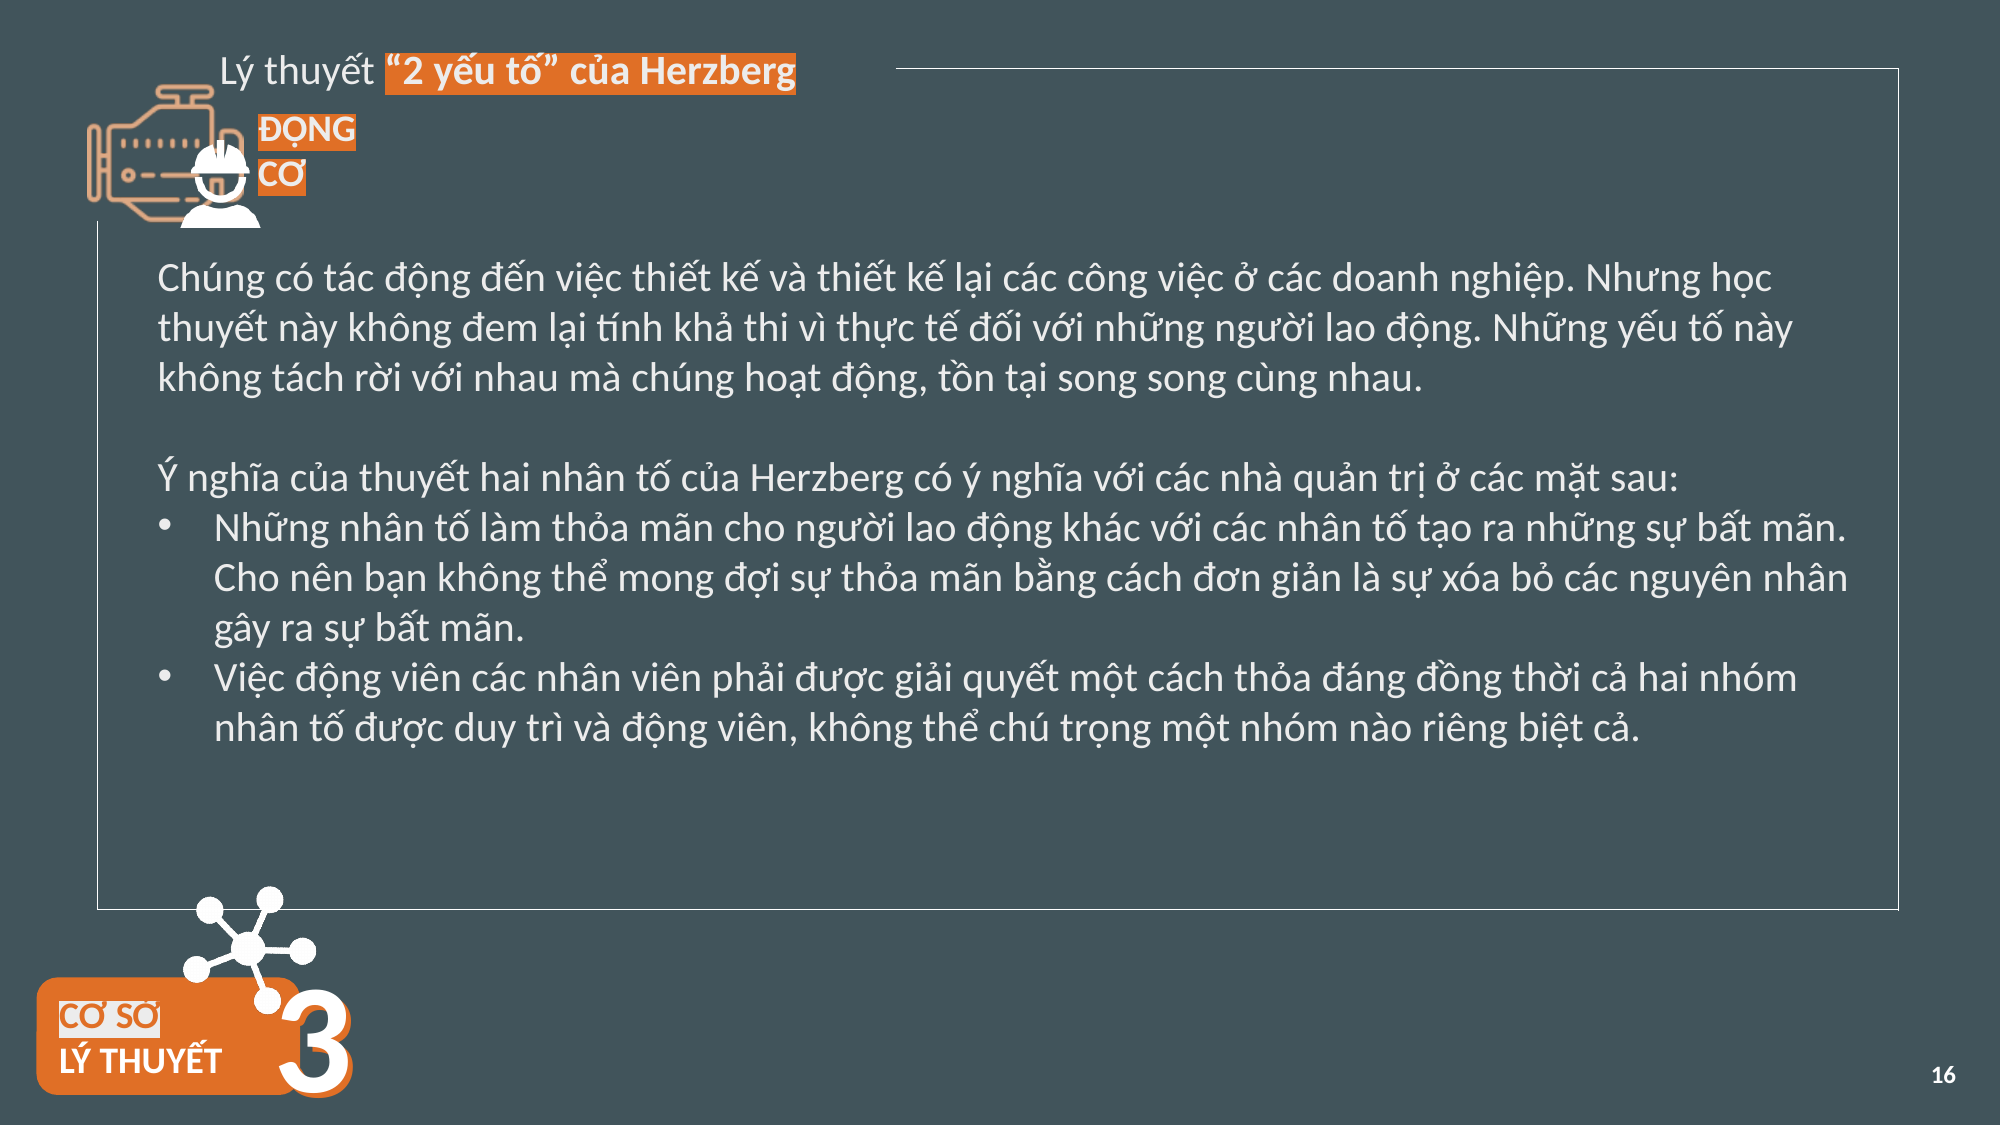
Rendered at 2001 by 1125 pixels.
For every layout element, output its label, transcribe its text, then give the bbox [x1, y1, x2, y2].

slide_number 15 [1521, 1043, 1972, 1104]
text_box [87, 35, 1899, 912]
picture [168, 912, 354, 1037]
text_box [38, 928, 298, 1125]
